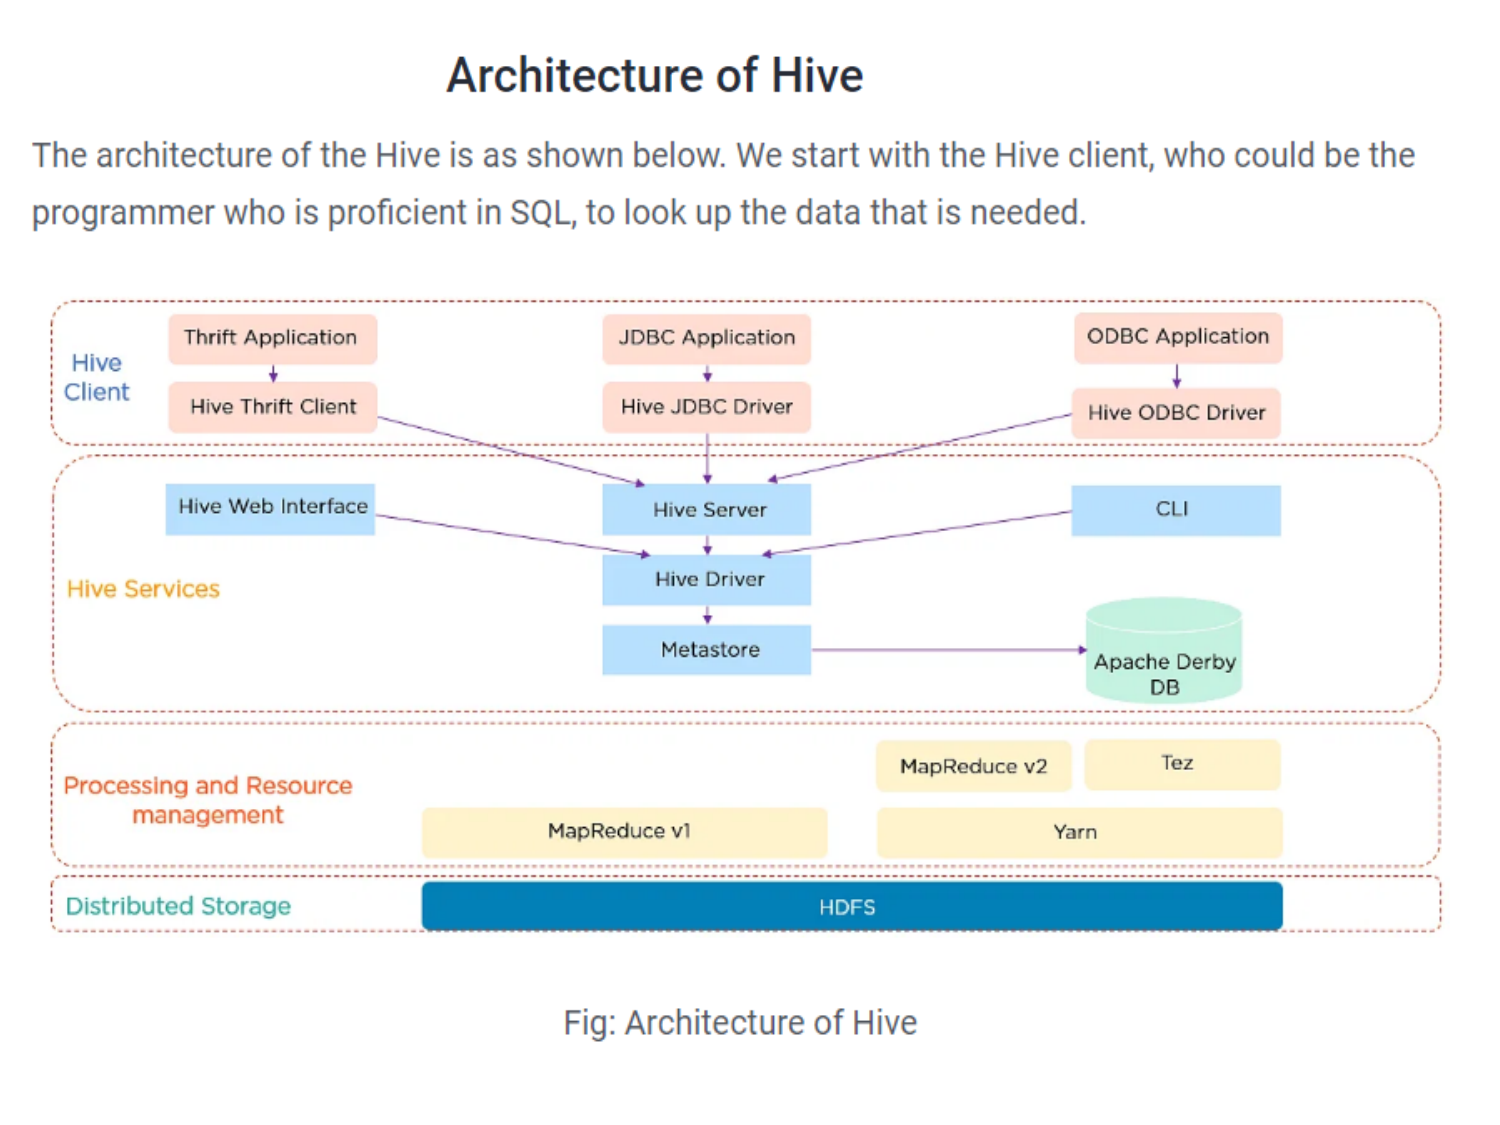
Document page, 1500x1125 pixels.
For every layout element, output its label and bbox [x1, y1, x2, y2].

picture [26, 49, 1500, 1066]
